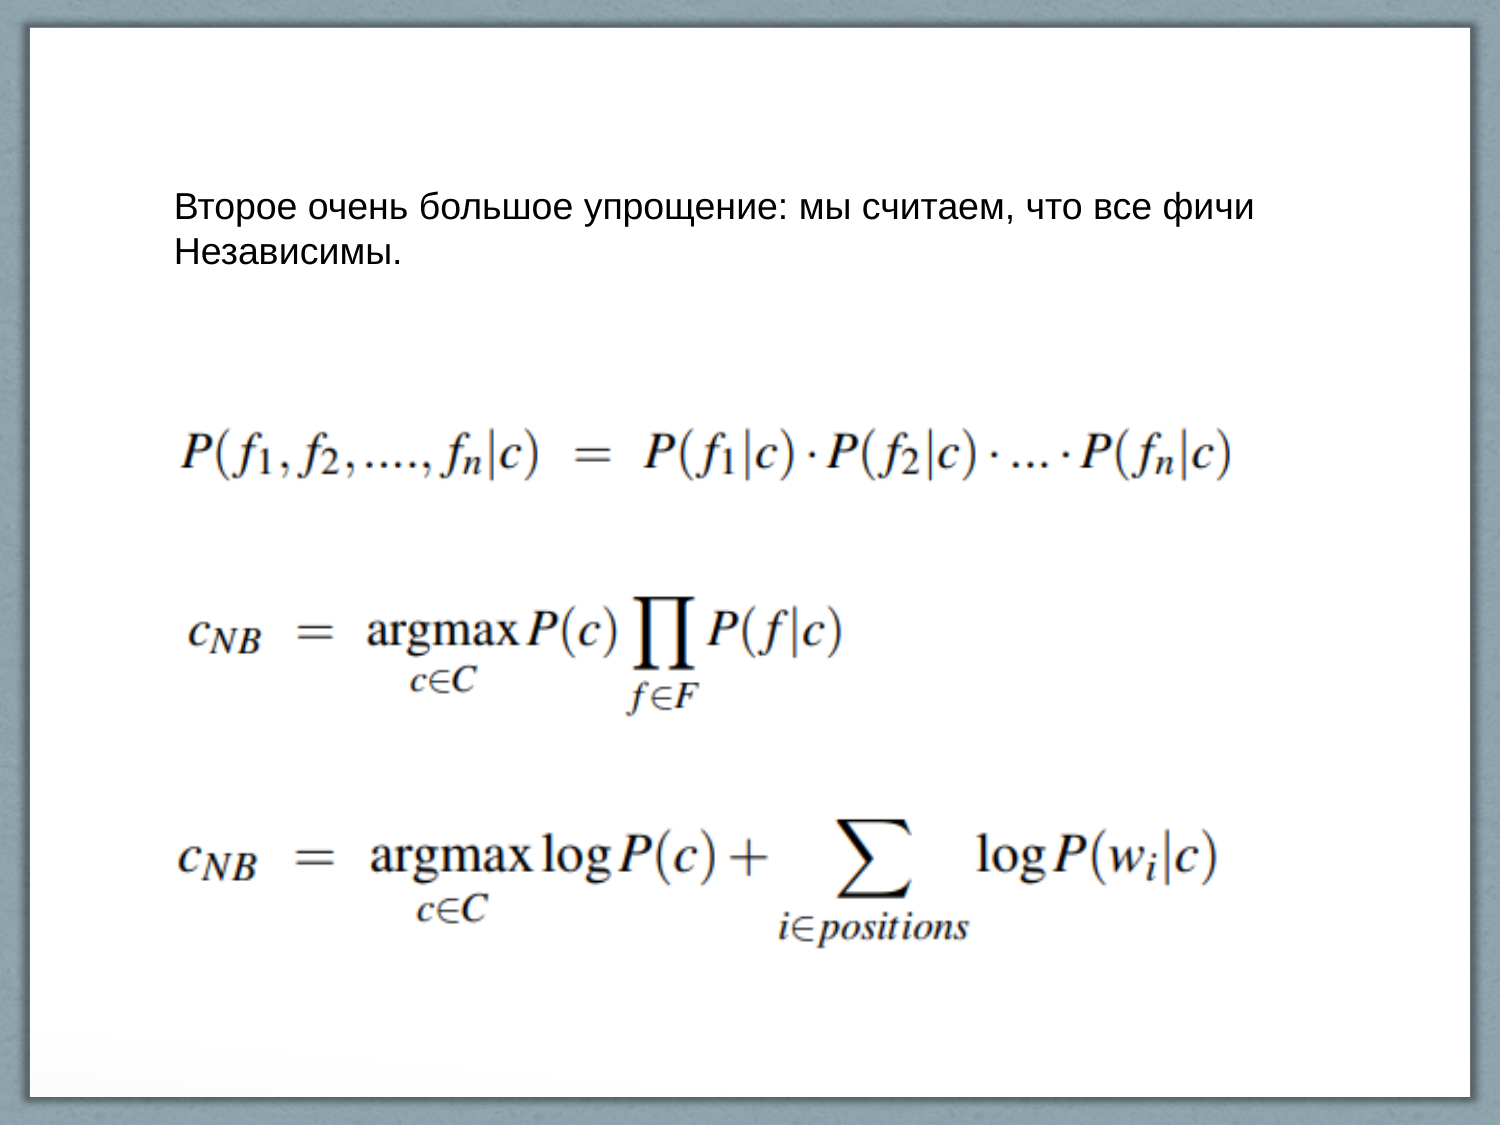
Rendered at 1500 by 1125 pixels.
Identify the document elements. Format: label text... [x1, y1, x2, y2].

text_box Второе очень большое упрощение: мы считаем, что все фичи Независимы. [159, 174, 1281, 280]
picture [0, 0, 1500, 1125]
